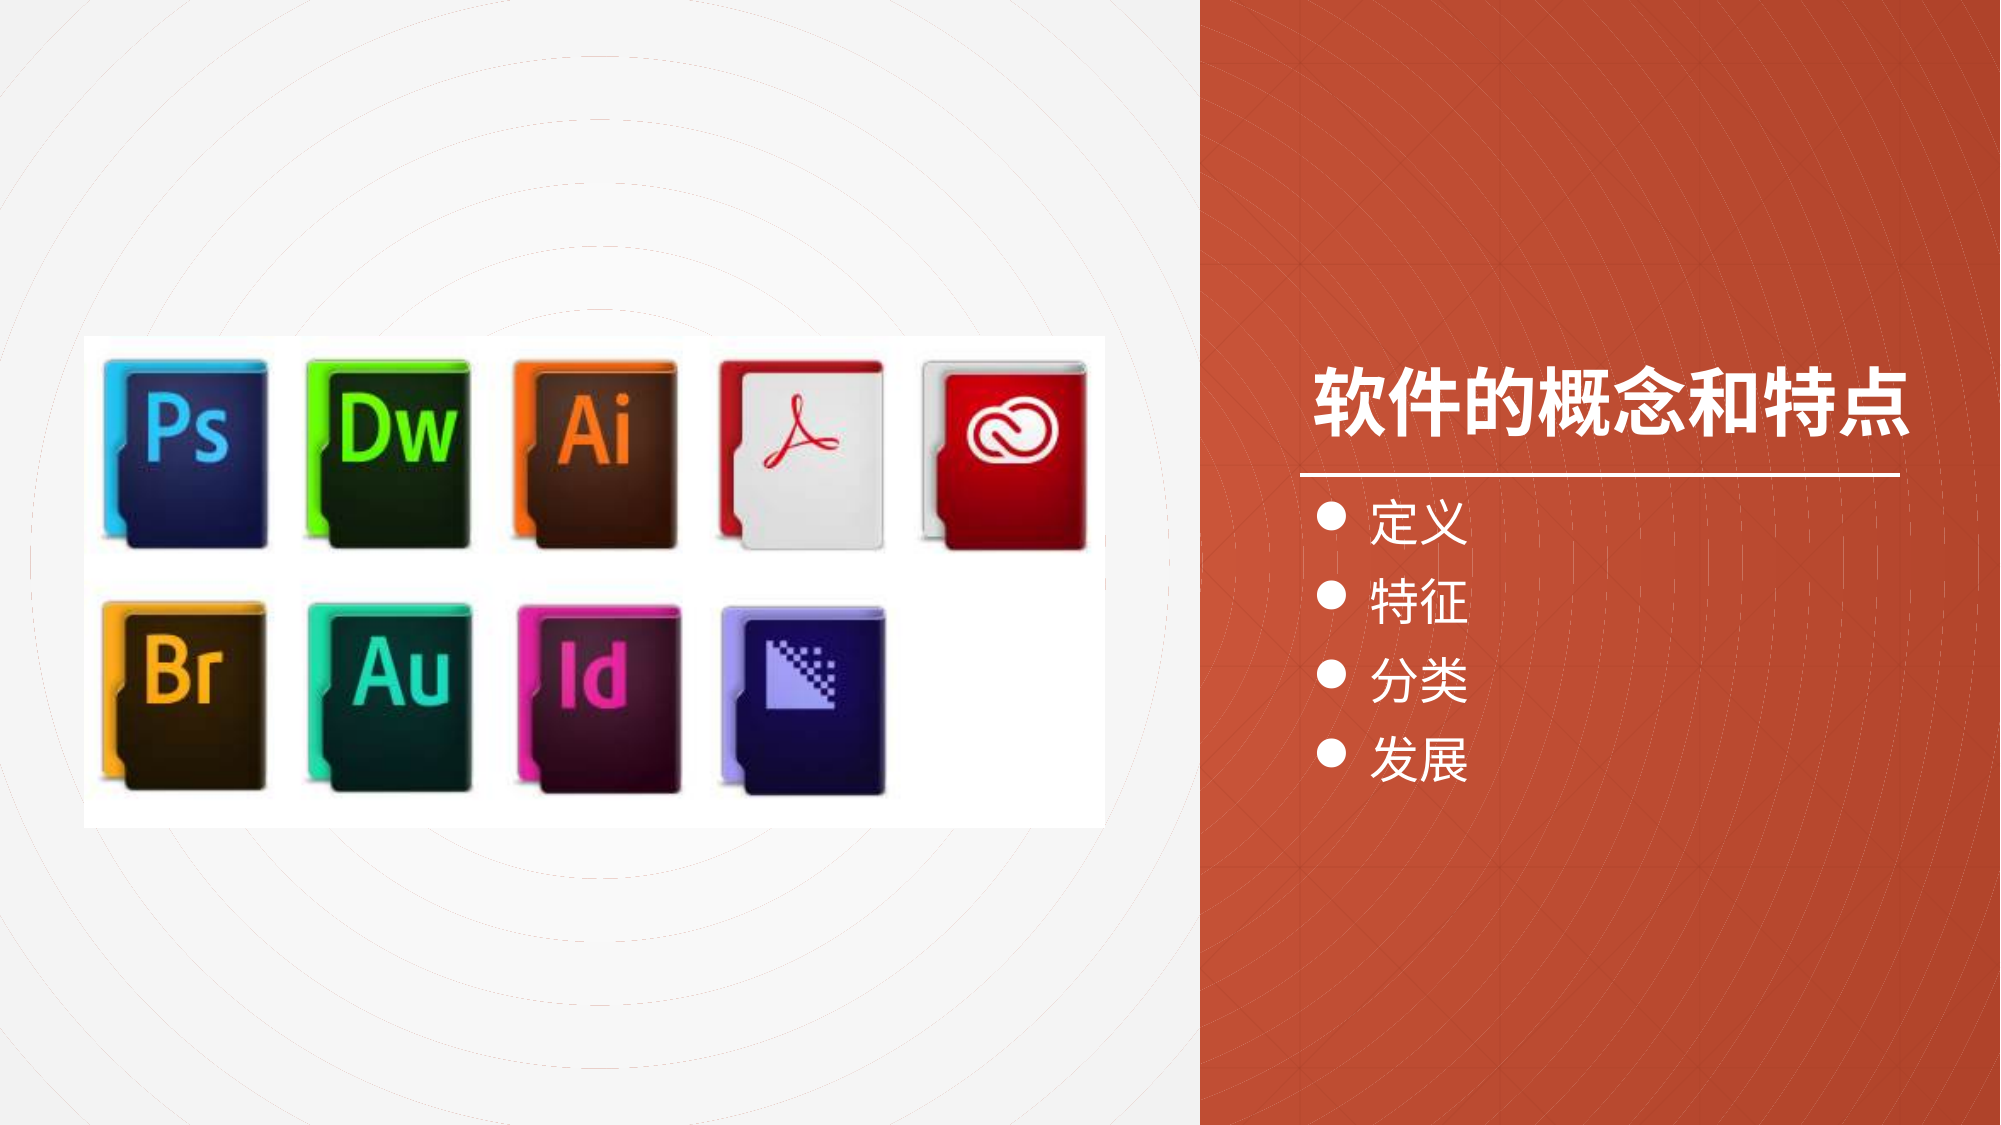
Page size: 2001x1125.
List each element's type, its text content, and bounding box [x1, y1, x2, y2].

title 软件的概念和特点 [1298, 93, 1951, 455]
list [84, 335, 1105, 828]
list 定义 特征 分类 发展 [1298, 491, 2000, 901]
